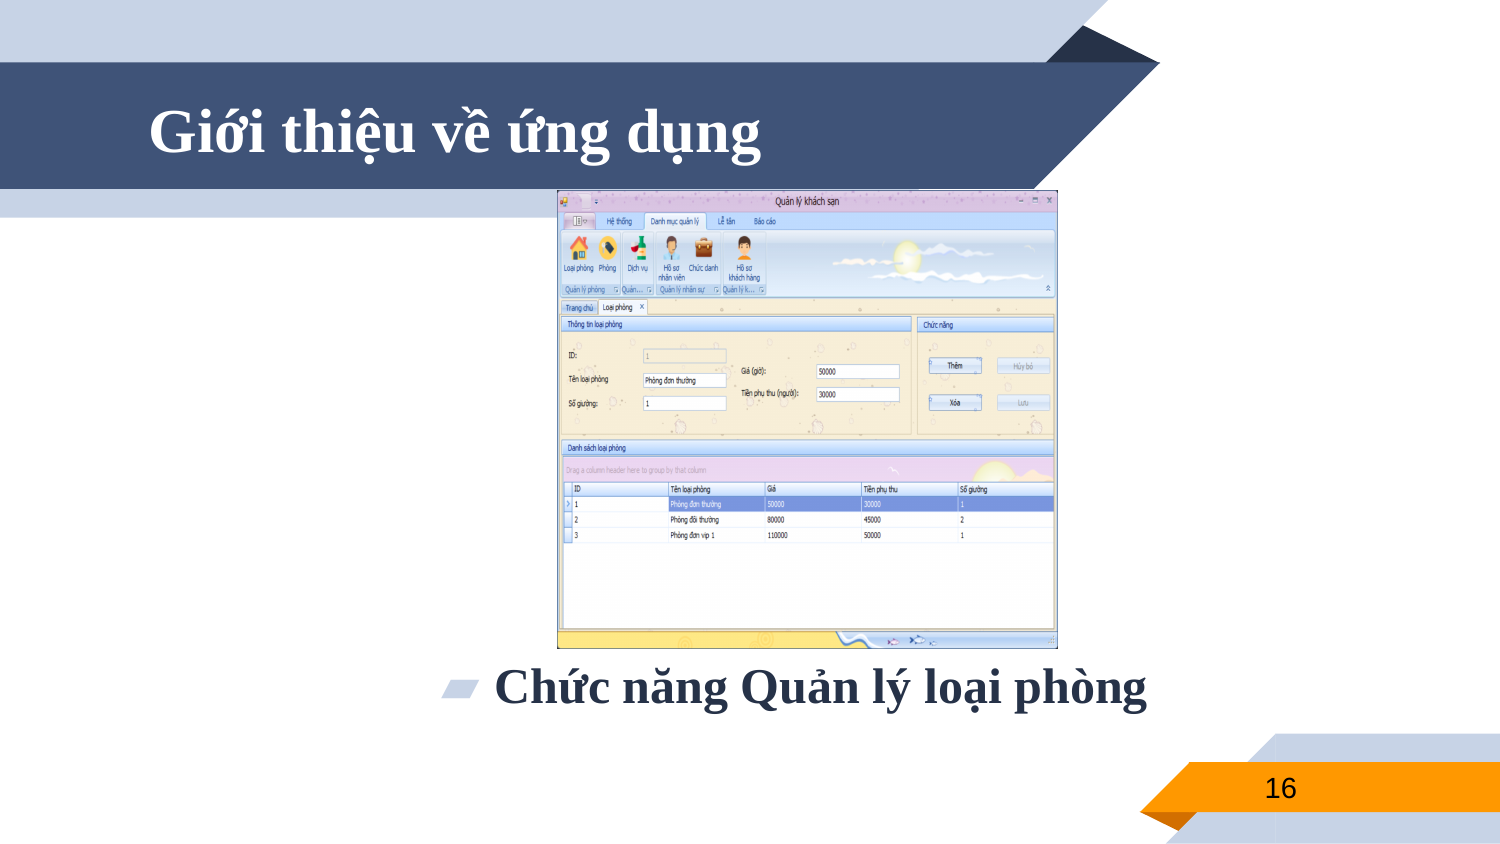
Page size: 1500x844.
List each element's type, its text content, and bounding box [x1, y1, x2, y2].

list Chức năng Quản lý loại phòng [133, 633, 1451, 734]
picture [557, 189, 1059, 649]
title Giới thiệu về ứng dụng [133, 64, 1035, 190]
slide_number 16 [1249, 760, 1494, 813]
